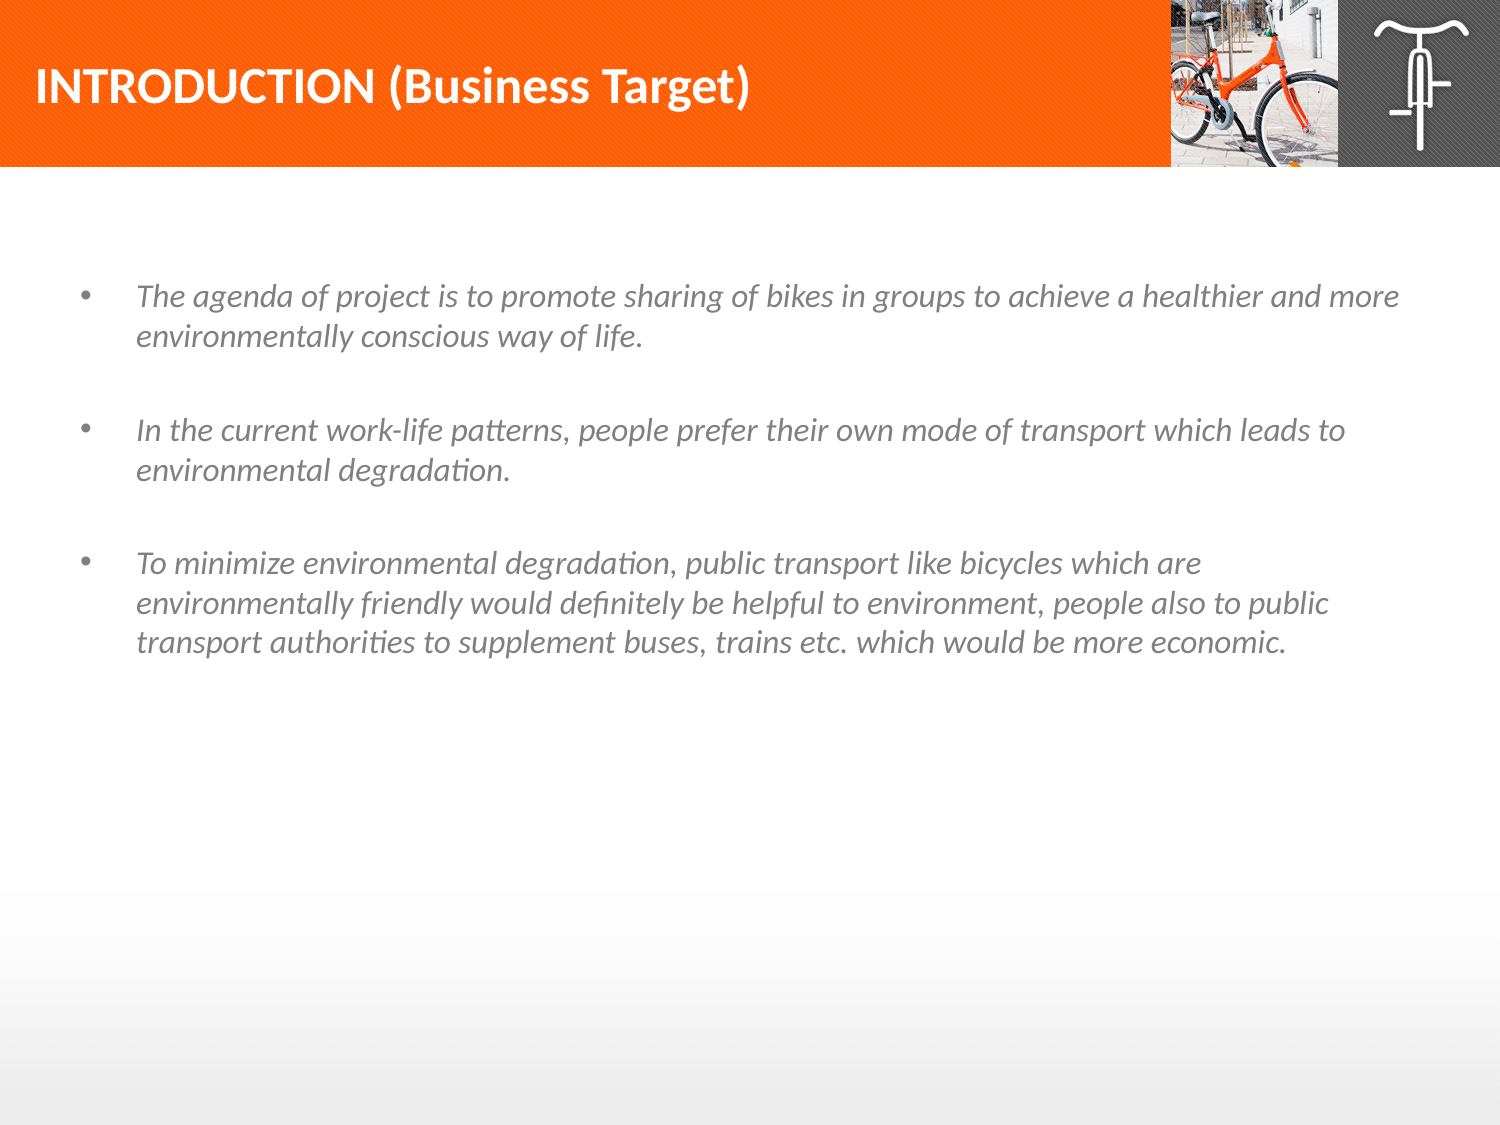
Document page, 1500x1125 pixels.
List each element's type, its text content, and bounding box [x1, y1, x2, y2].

picture [0, 0, 1500, 1125]
list The agenda of project is to promote sharing of bikes in groups to achieve a healthier and more environmentally conscious way of life. In the current work-life patterns, people prefer their own mode of transport which leads to environmental degradation. To minimize environmental degradation, public transport like bicycles which are environmentally friendly would definitely be helpful to environment, people also to public transport authorities to supplement buses, trains etc. which would be more economic. [64, 267, 1444, 1068]
title INTRODUCTION (Business Target) [19, 17, 1277, 149]
